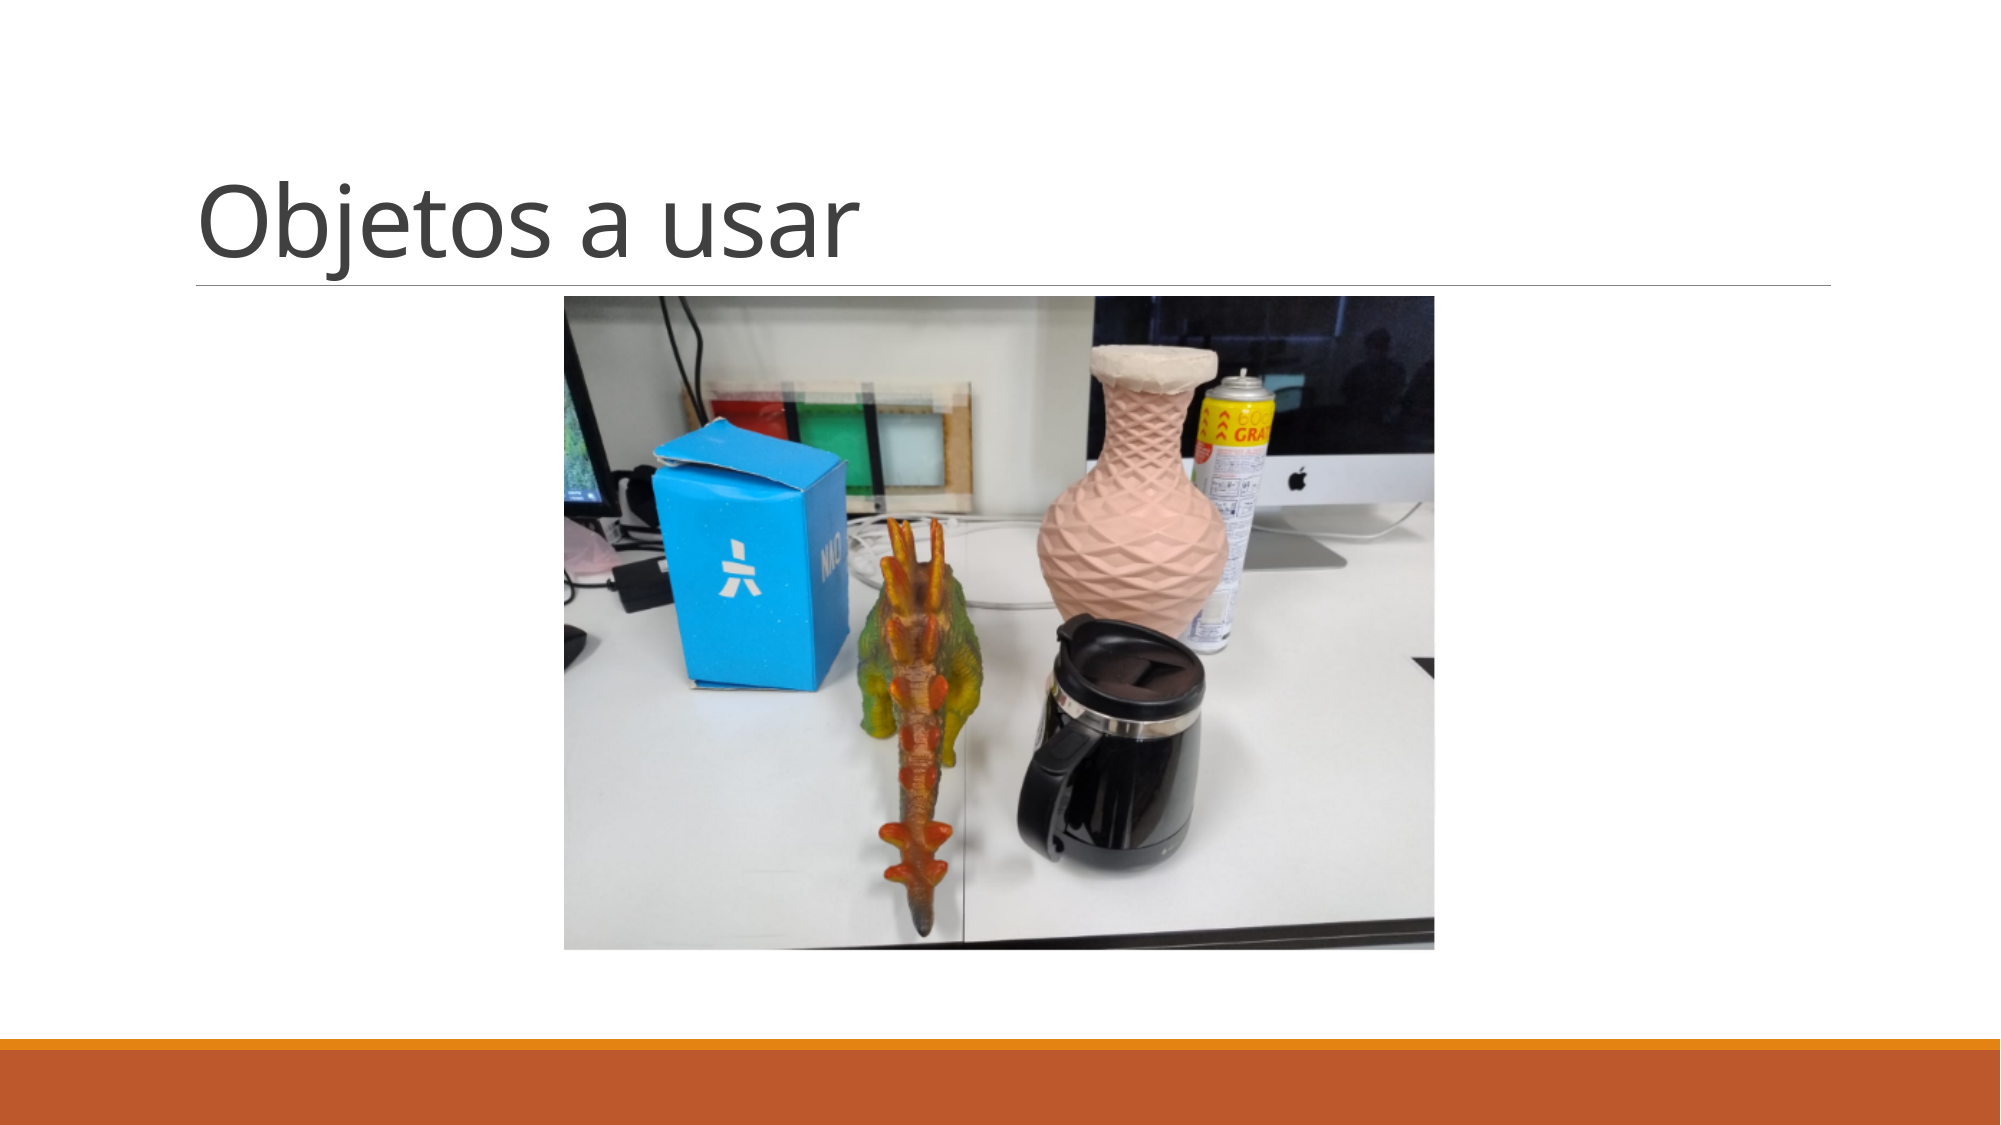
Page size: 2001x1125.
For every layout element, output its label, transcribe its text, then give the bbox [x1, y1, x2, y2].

picture [563, 295, 1437, 954]
title Objetos a usar [180, 47, 1830, 285]
